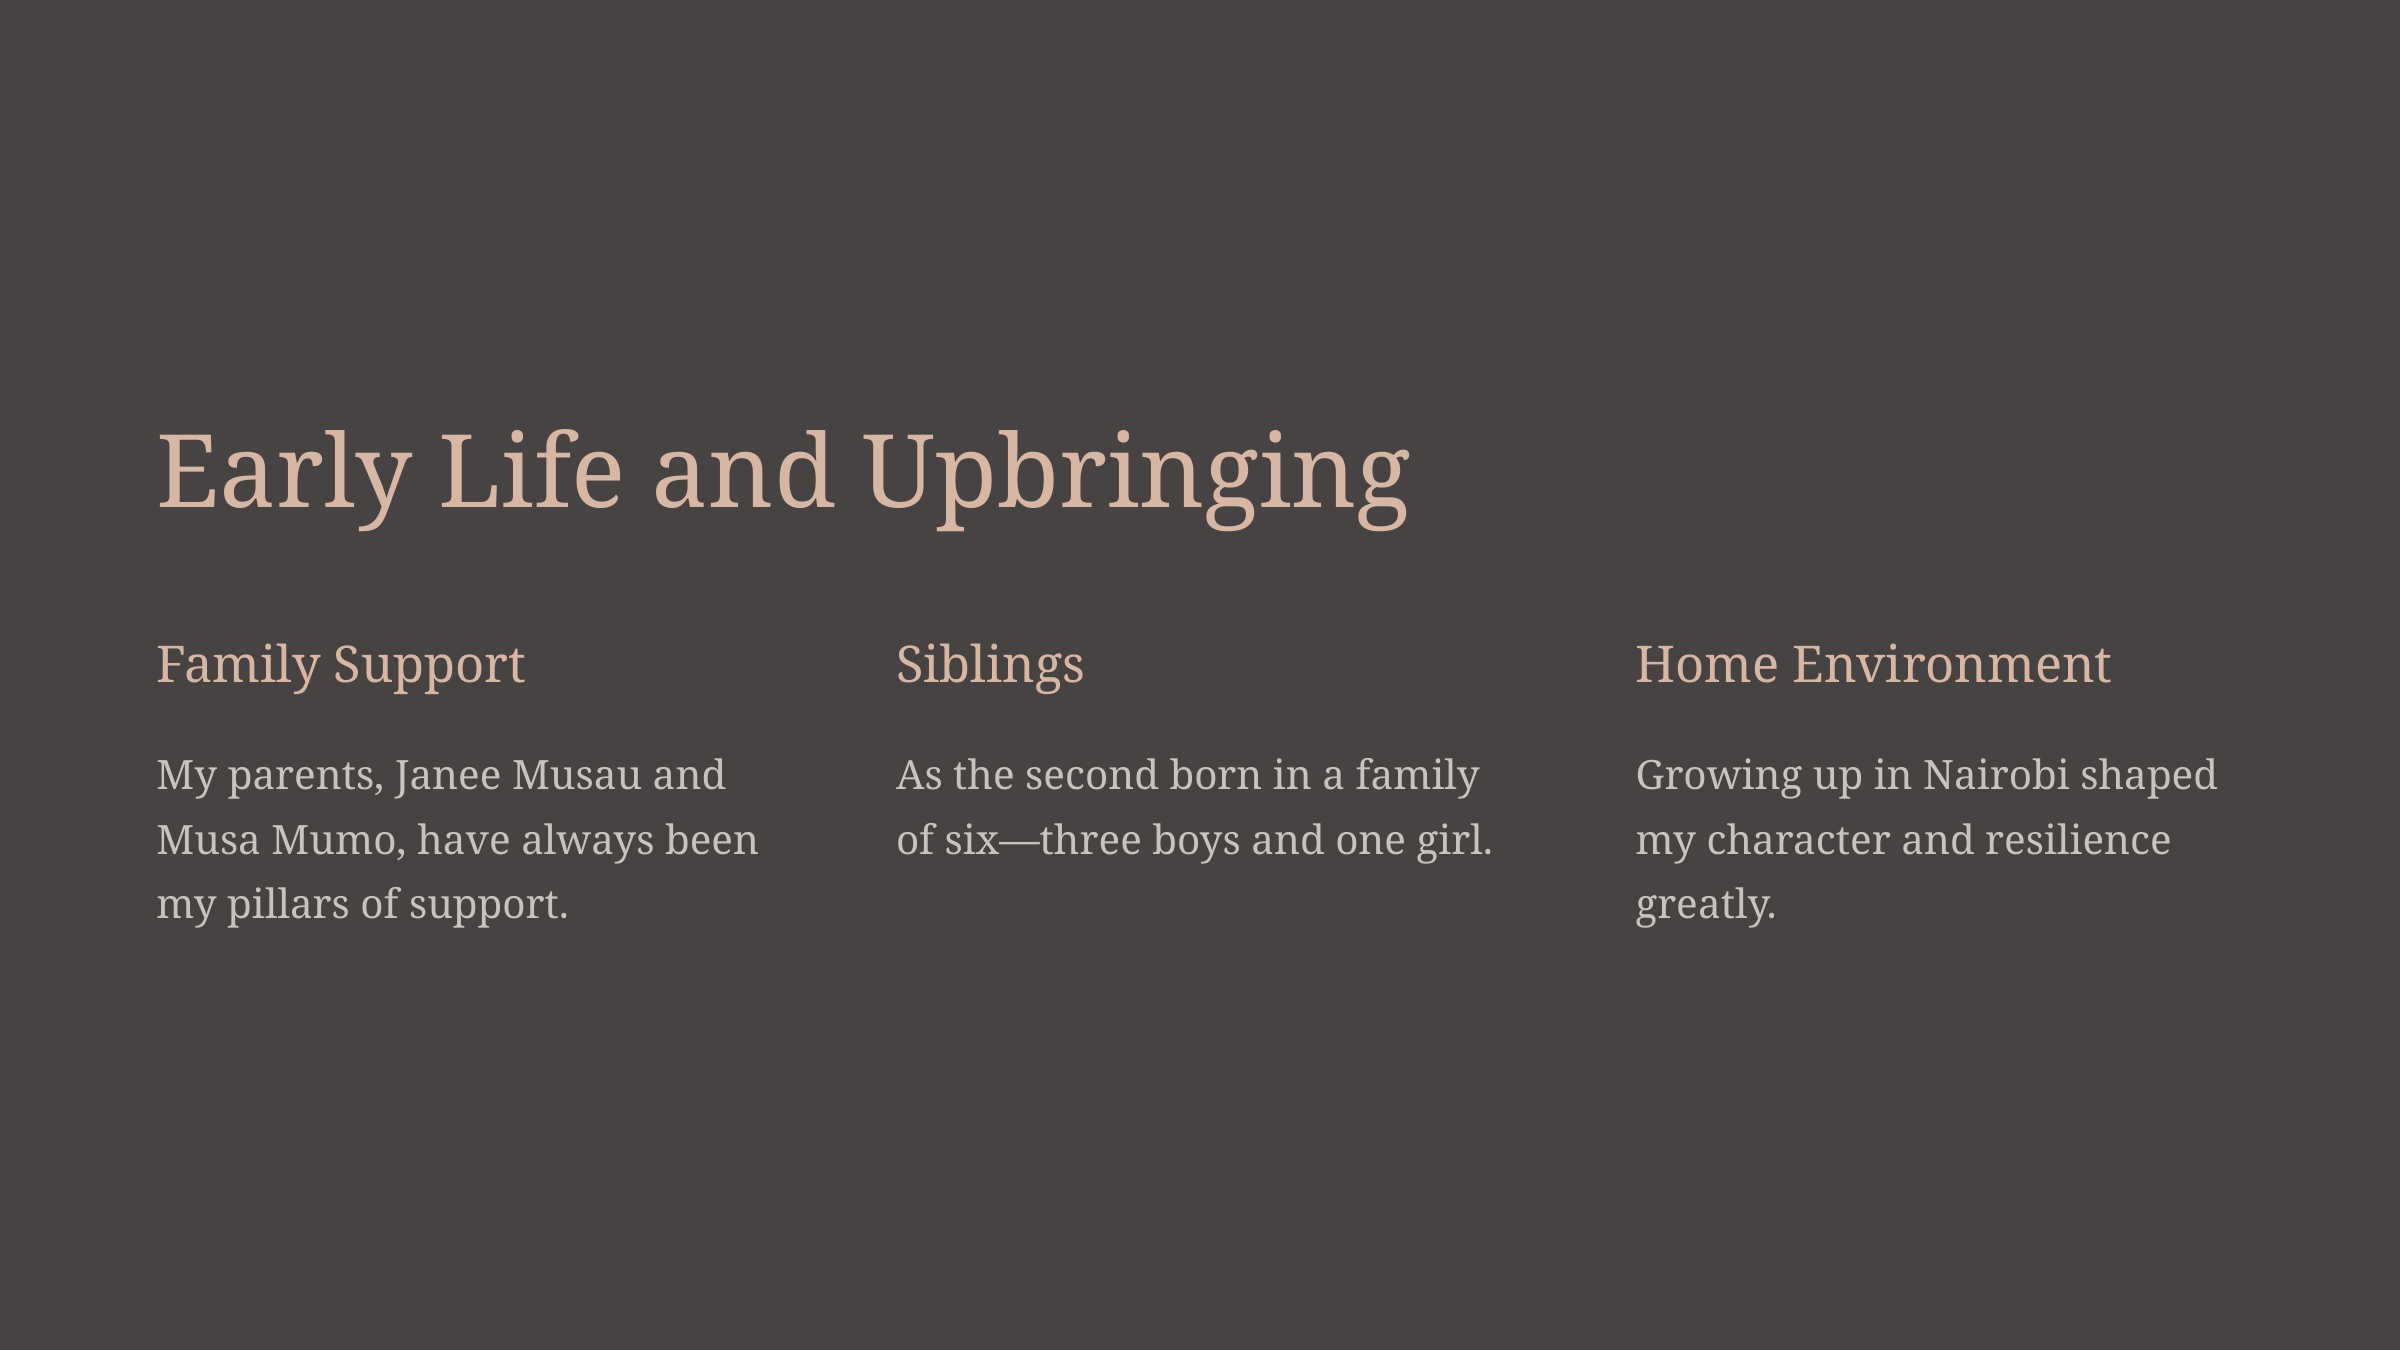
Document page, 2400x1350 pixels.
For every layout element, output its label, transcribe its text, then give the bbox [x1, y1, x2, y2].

text_box [0, 0, 2400, 1350]
text_box Home Environment [1620, 621, 2128, 685]
text_box Family Support [141, 621, 648, 685]
text_box My parents, Janee Musau and Musa Mumo, have always been my pillars of support. [141, 725, 782, 920]
text_box As the second born in a family of six—three boys and one girl. [881, 725, 1521, 855]
text_box Early Life and Upbringing [141, 393, 1309, 521]
text_box Siblings [881, 621, 1388, 685]
text_box Growing up in Nairobi shaped my character and resilience greatly. [1620, 725, 2261, 855]
